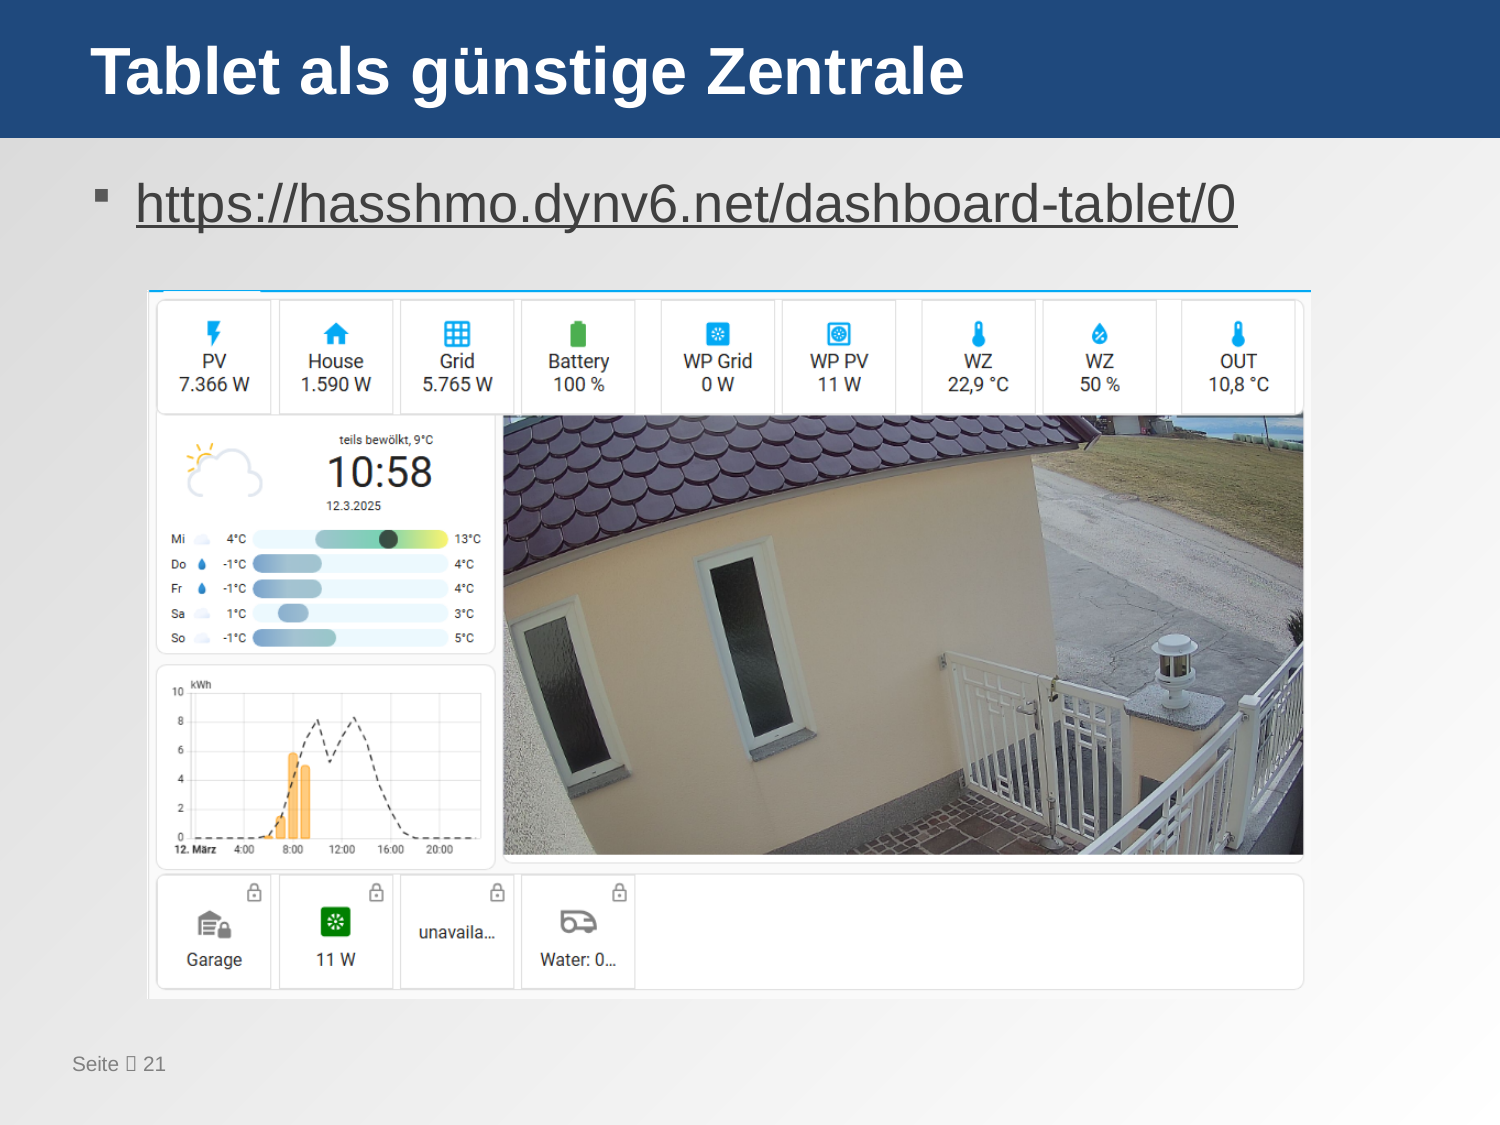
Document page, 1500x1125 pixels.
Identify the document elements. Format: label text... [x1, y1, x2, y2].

picture [147, 290, 1312, 1000]
title Tablet als günstige Zentrale [75, 20, 1425, 208]
list https://hasshmo.dynv6.net/dashboard-tablet/0 [76, 160, 1424, 917]
